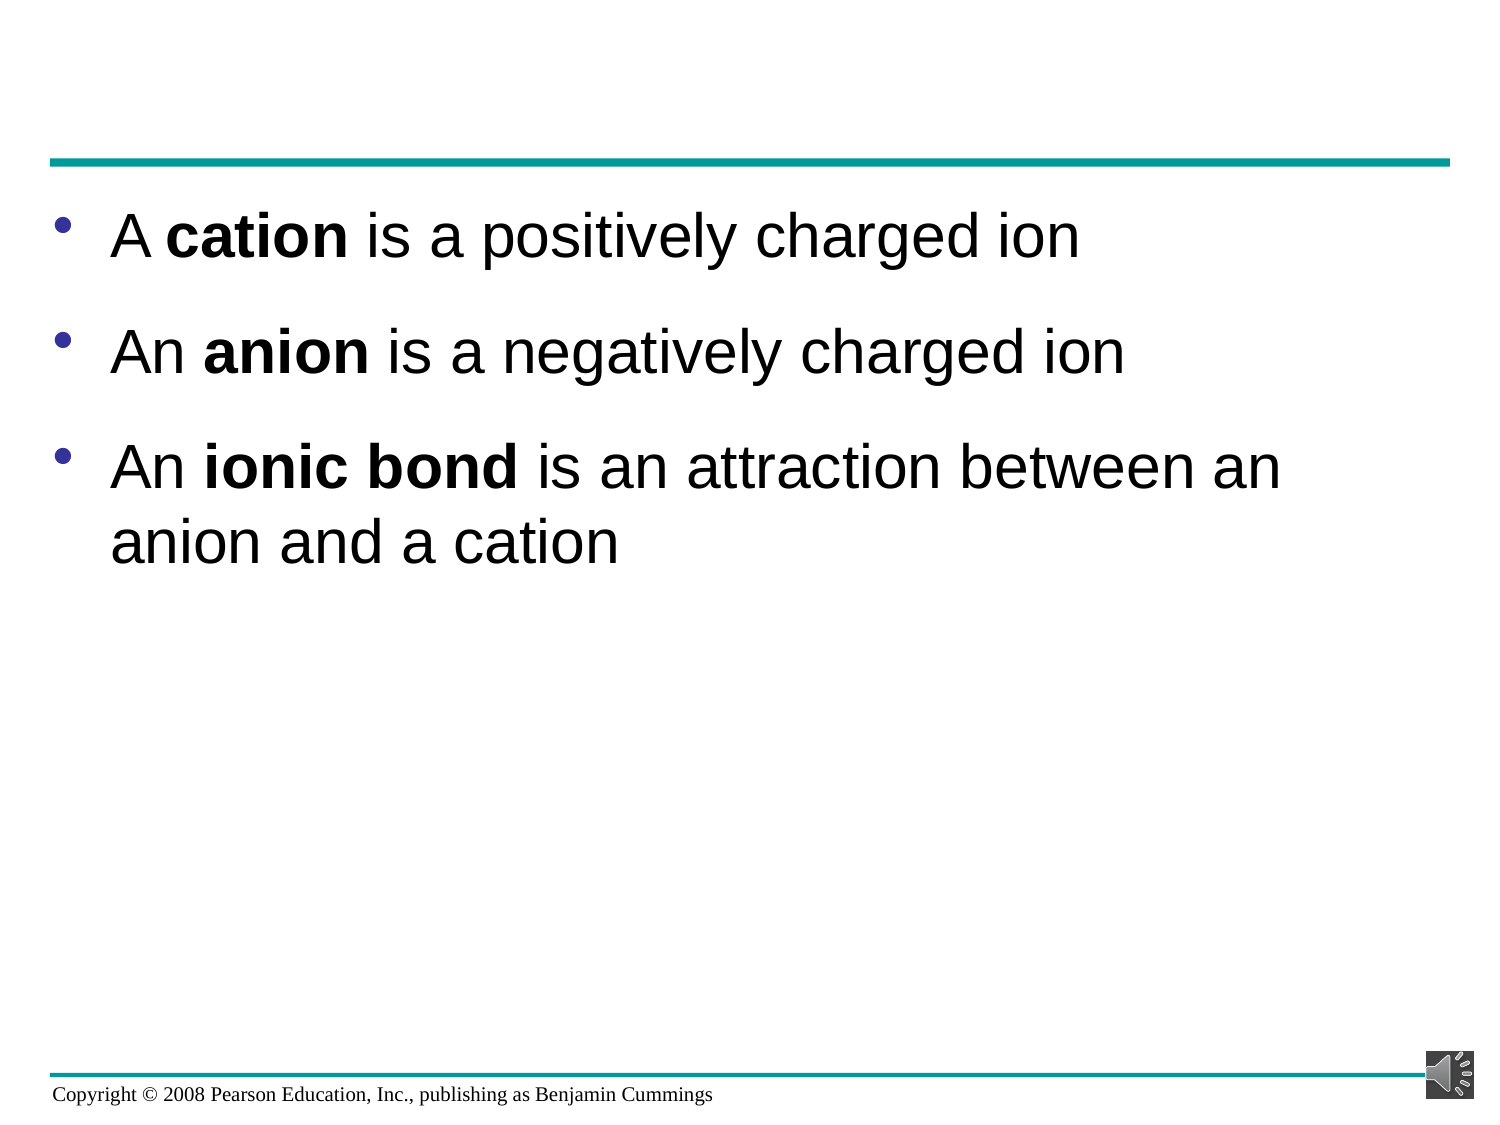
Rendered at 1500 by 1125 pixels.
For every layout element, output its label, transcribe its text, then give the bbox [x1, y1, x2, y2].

picture [1424, 1049, 1475, 1100]
list A cation is a positively charged ion An anion is a negatively charged ion An ionic bond is an attraction between an anion and a cation [37, 187, 1438, 616]
text_box Copyright © 2008 Pearson Education, Inc., publishing as Benjamin Cummings [37, 1072, 734, 1113]
